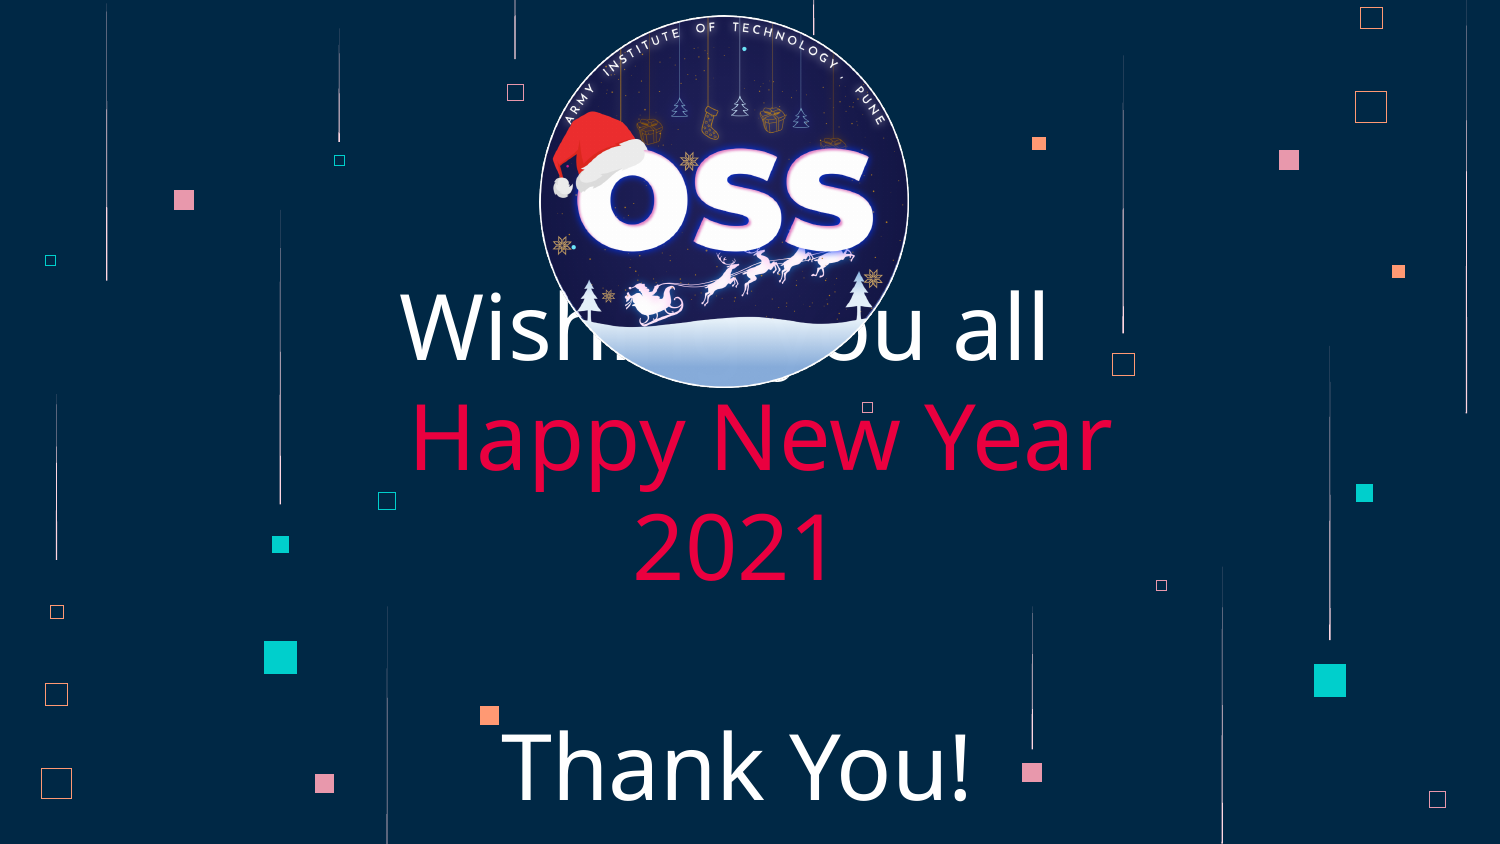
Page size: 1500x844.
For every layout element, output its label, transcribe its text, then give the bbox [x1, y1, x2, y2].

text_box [1111, 55, 1135, 376]
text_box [263, 209, 297, 675]
text_box [1032, 137, 1046, 151]
text_box [479, 705, 500, 726]
title Wishing you all Happy New Year 2021 Thank You! [233, 201, 1242, 834]
text_box [314, 773, 335, 794]
picture [538, 14, 909, 389]
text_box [1313, 345, 1347, 698]
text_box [1022, 606, 1043, 783]
